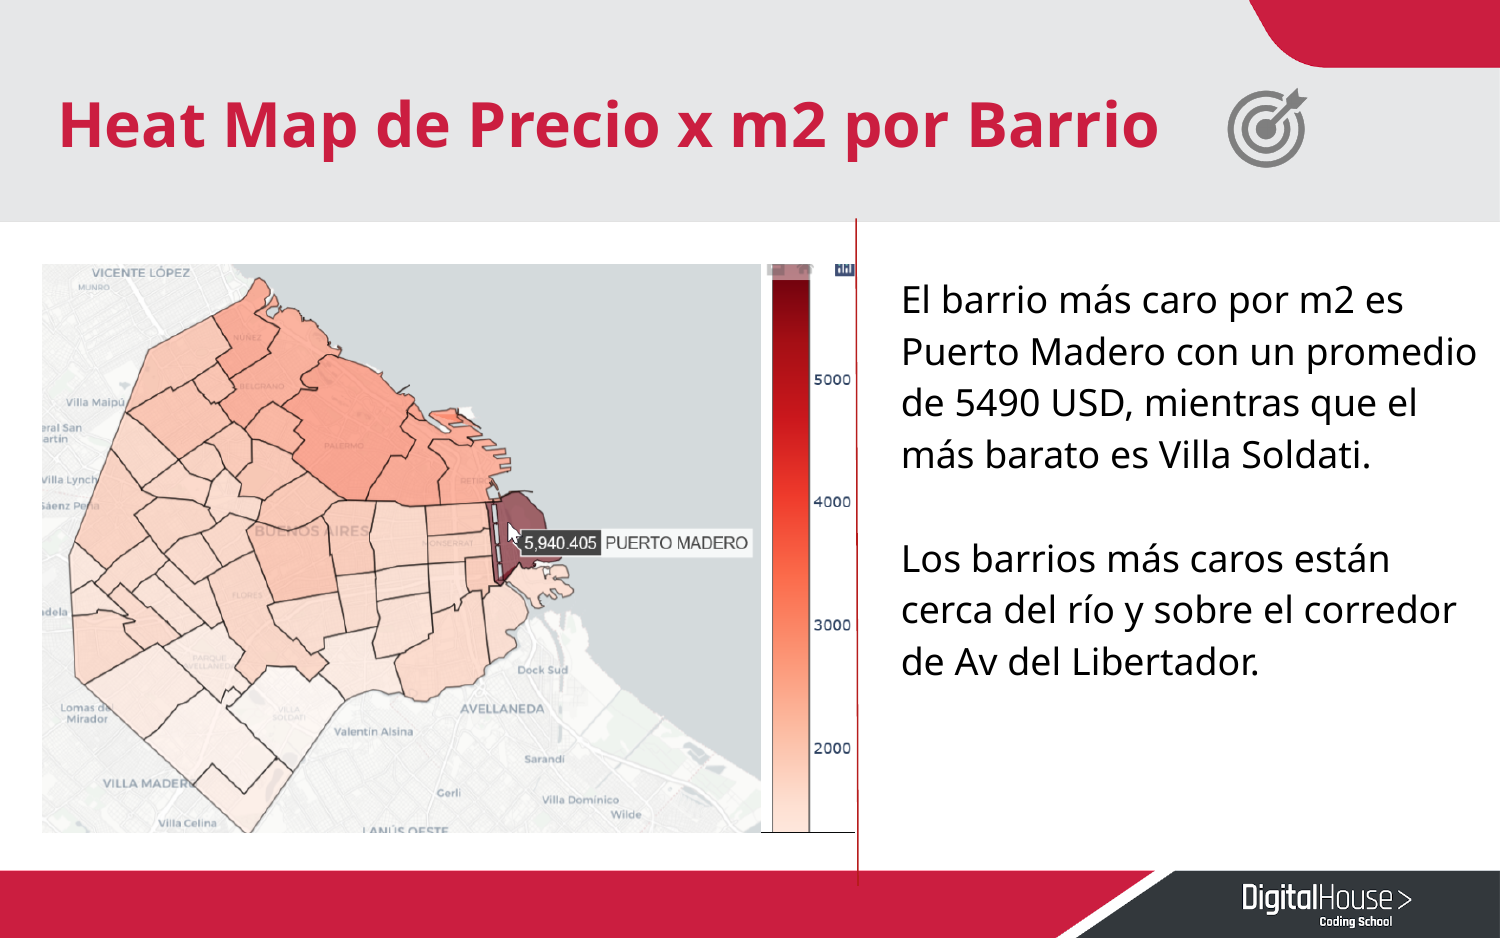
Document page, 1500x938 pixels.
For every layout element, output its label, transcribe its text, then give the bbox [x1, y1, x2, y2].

picture [0, 0, 1500, 938]
text_box El barrio más caro por m2 es Puerto Madero con un promedio de 5490 USD, mientras que el más barato es Villa Soldati. Los barrios más caros están cerca del río y sobre el corredor de Av del Libertador. [885, 254, 1500, 823]
title Heat Map de Precio x m2 por Barrio [42, 28, 1265, 227]
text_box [855, 218, 859, 267]
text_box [855, 837, 859, 887]
